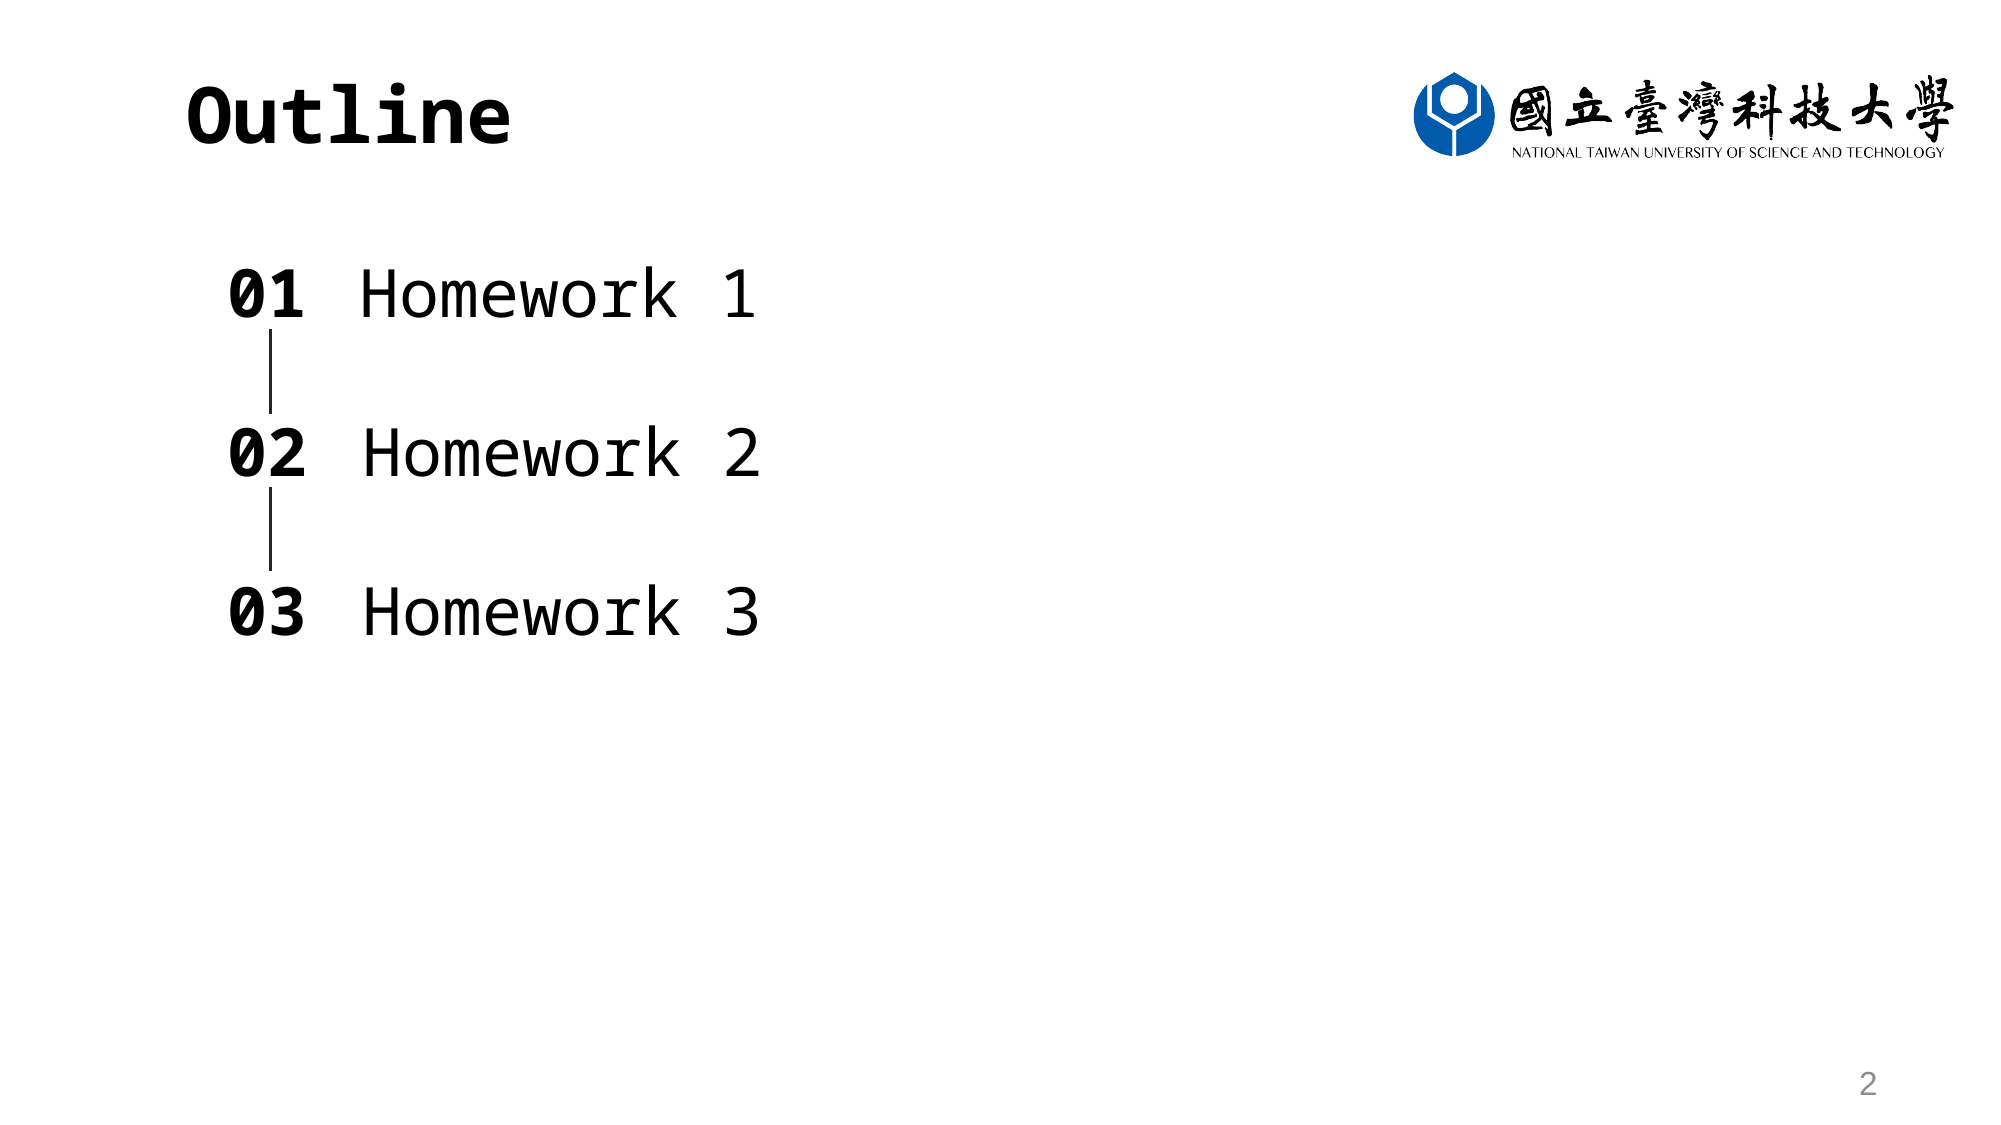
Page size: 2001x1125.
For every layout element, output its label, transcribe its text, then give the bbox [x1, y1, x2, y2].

slide_number 1 [1807, 1052, 1893, 1113]
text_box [212, 243, 1222, 340]
picture [1407, 62, 1967, 170]
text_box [212, 560, 1189, 658]
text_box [212, 401, 1189, 499]
text_box Outline [171, 58, 1316, 175]
